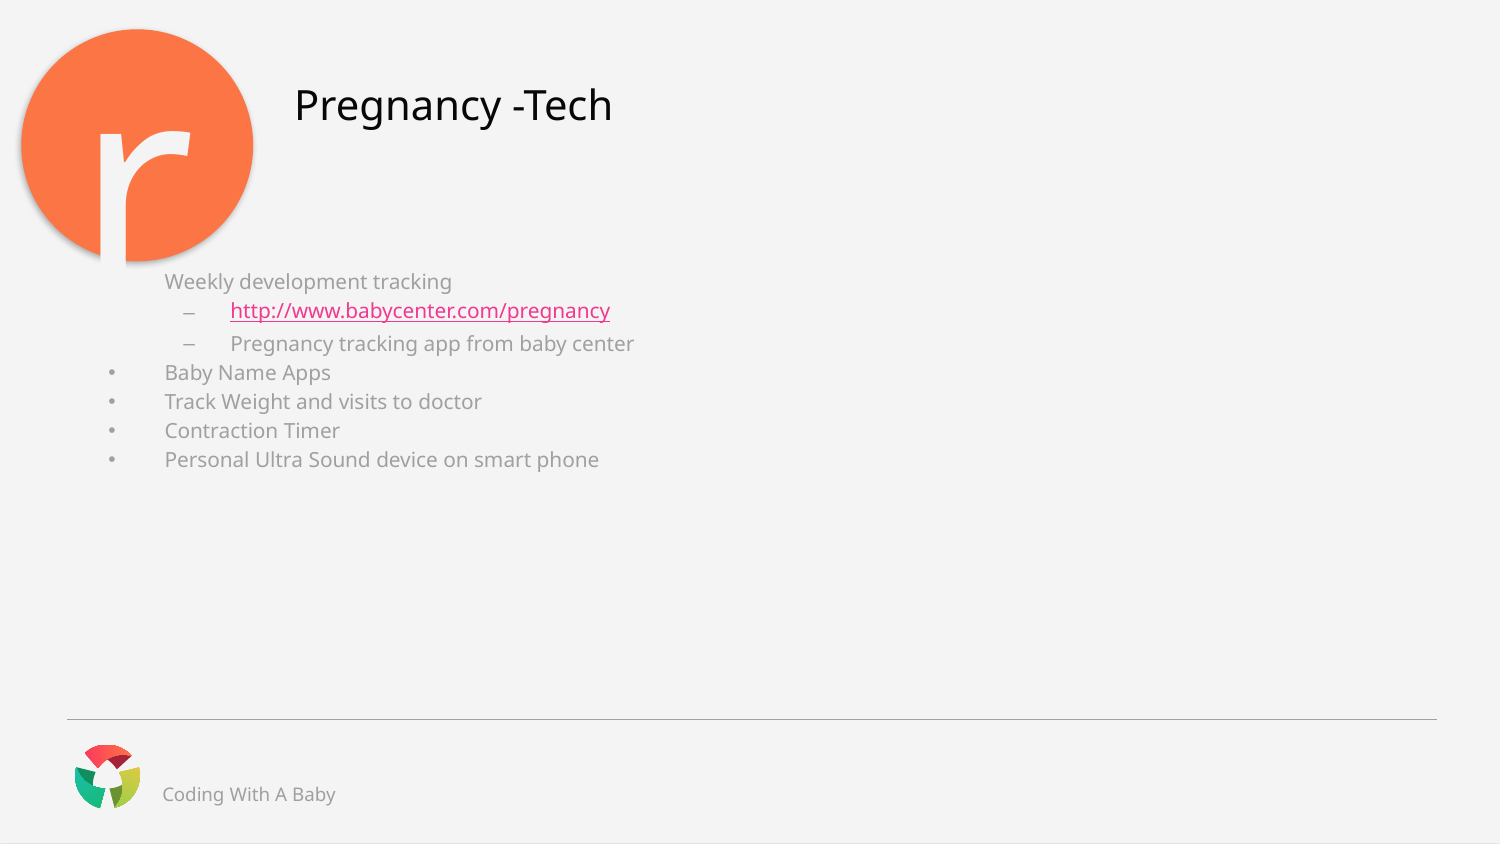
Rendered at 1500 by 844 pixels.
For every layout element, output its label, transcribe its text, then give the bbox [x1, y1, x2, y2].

list Weekly development tracking http://www.babycenter.com/pregnancy Pregnancy tracking app from baby center Baby Name Apps Track Weight and visits to doctor Contraction Timer Personal Ultra Sound device on smart phone [93, 261, 661, 689]
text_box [18, 0, 254, 357]
title Pregnancy -Tech [279, 69, 1425, 139]
